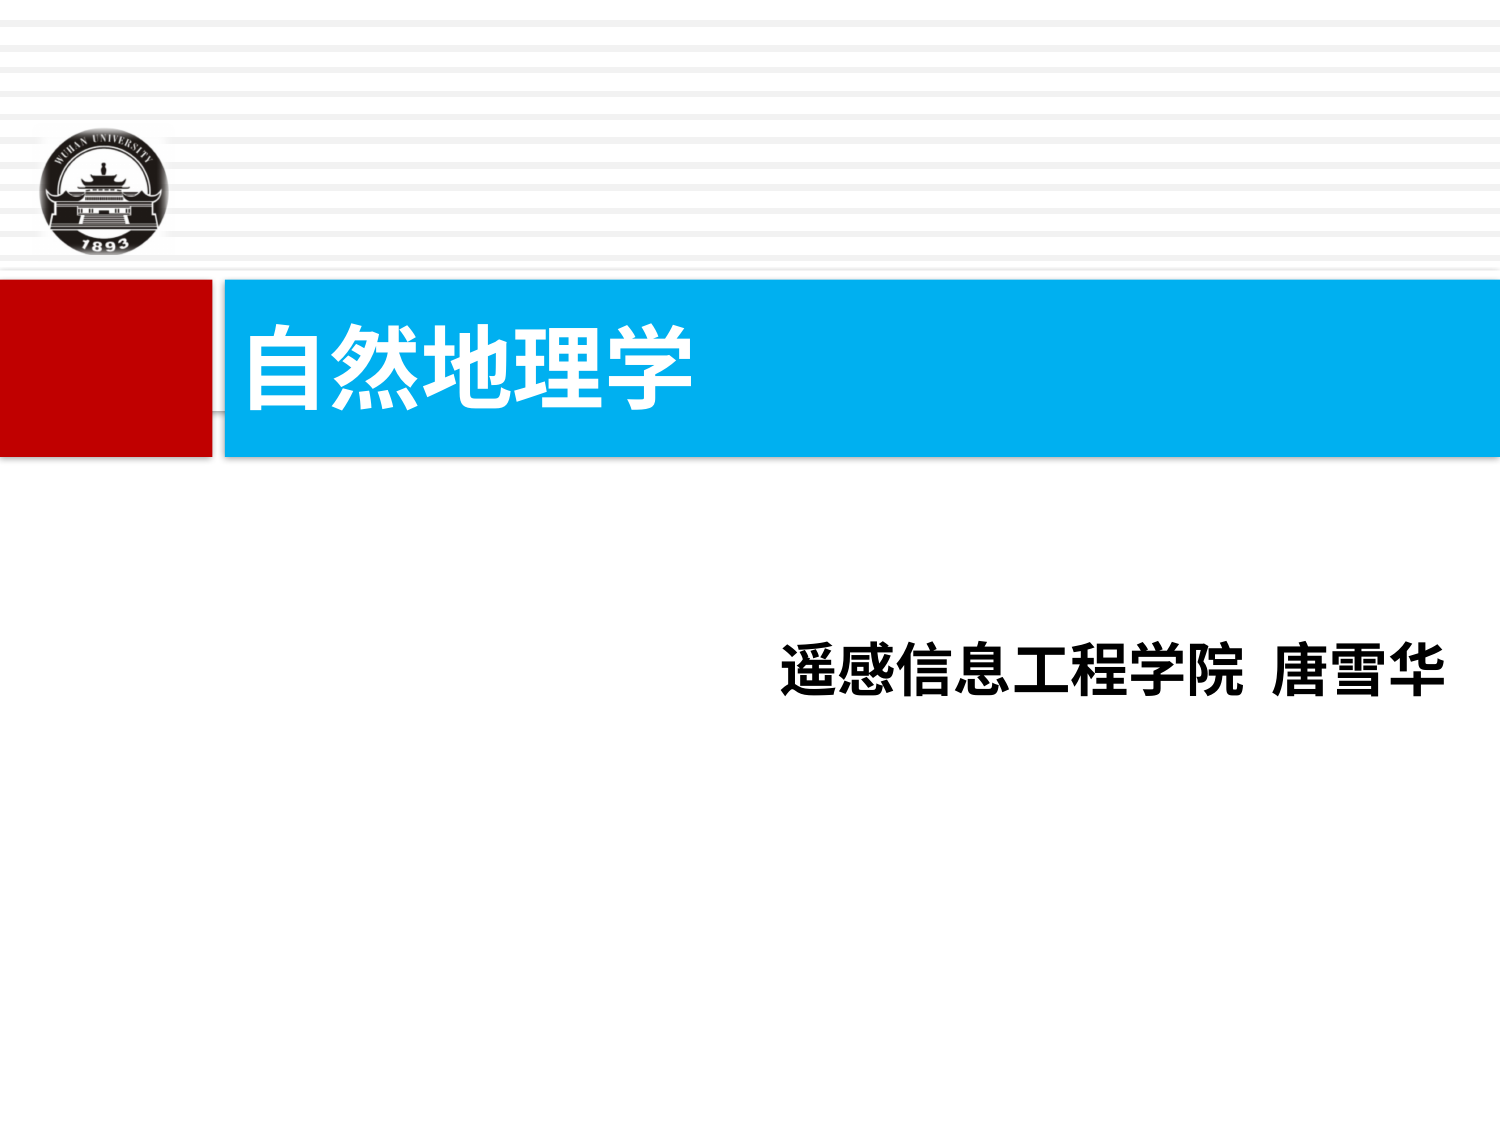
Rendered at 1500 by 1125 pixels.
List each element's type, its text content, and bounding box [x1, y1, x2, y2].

picture [47, 138, 160, 247]
title 自然地理学 [222, 286, 1454, 446]
list 遥感信息工程学院 唐雪华 [292, 543, 1462, 751]
